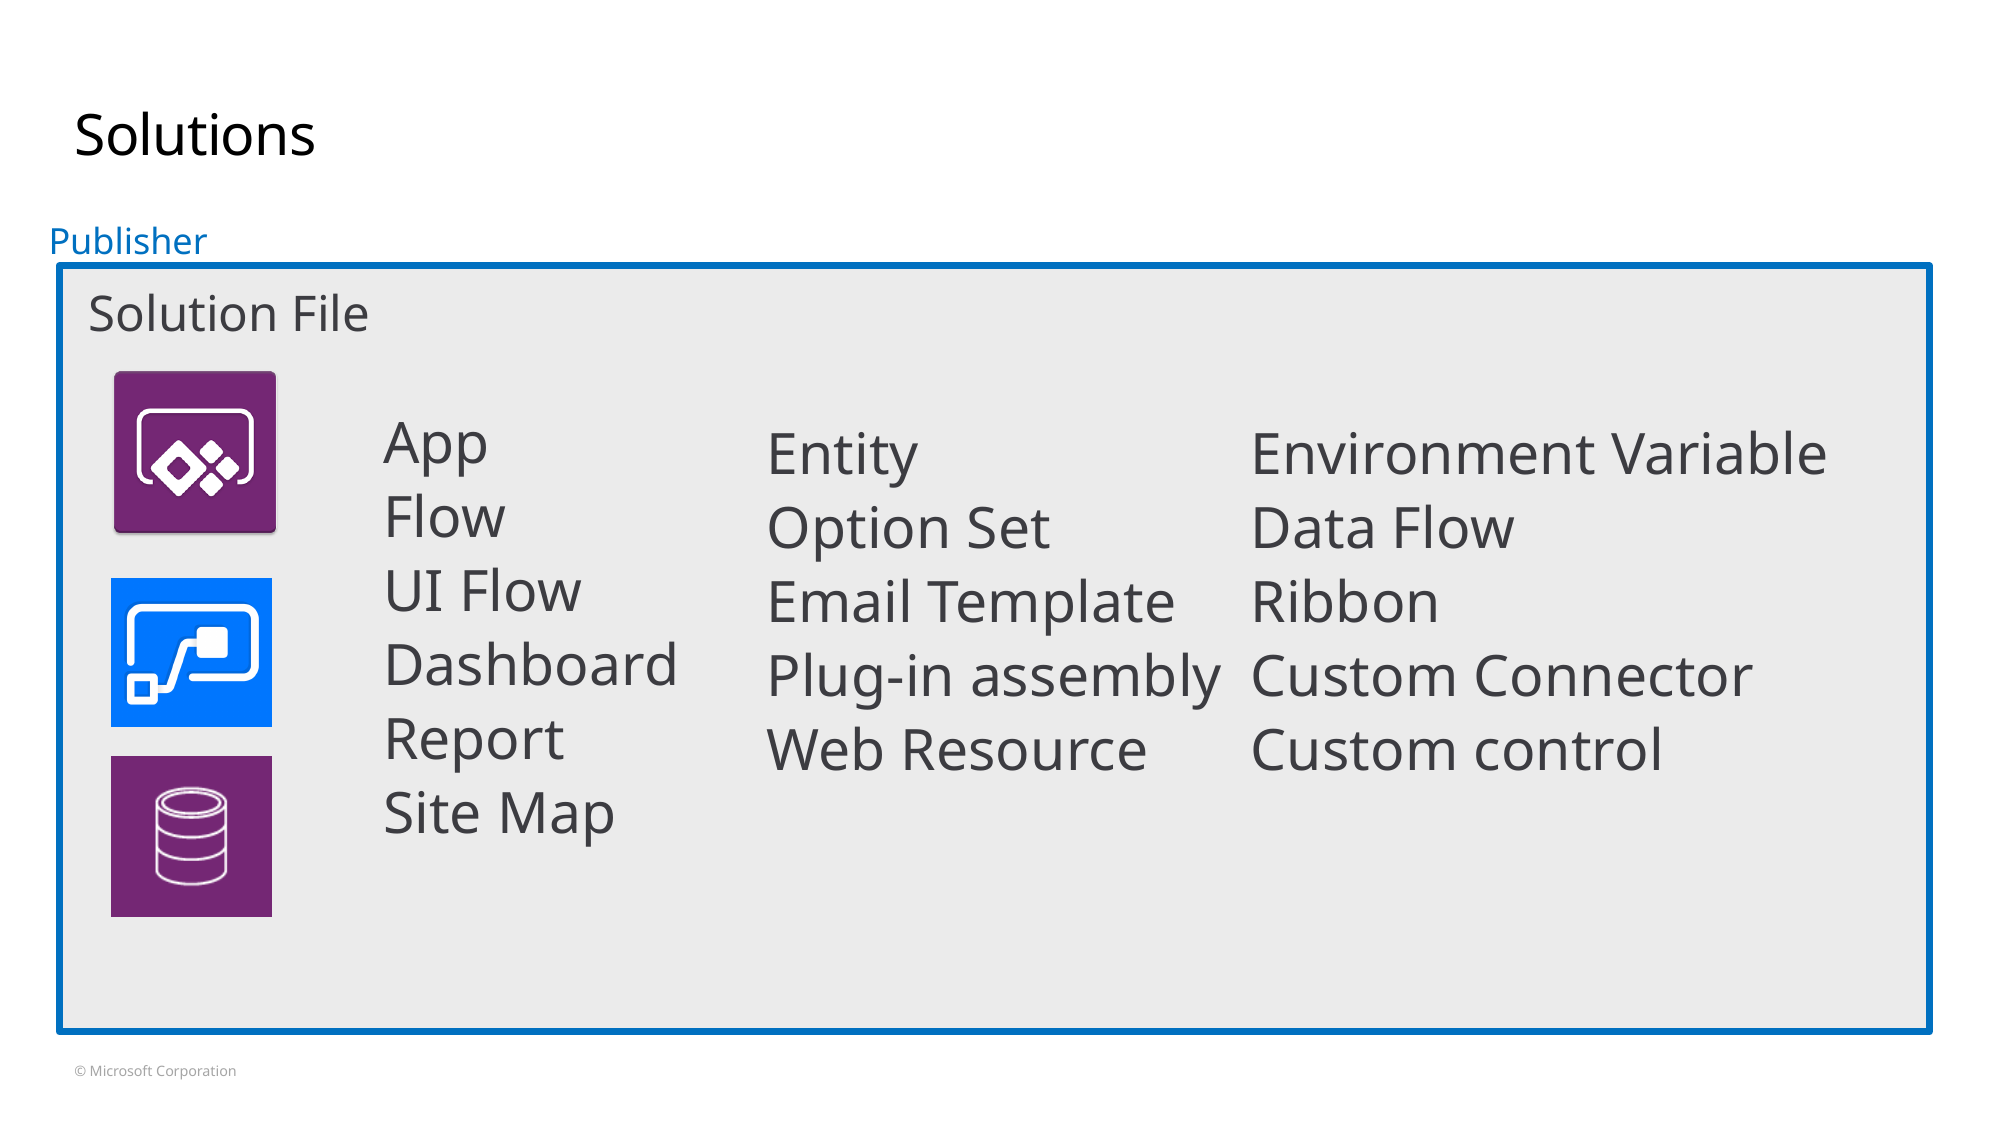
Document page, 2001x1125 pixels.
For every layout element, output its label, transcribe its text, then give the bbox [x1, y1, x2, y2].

picture [110, 578, 272, 728]
text_box Entity Option Set Email Template Plug-in assembly Web Resource [736, 401, 1252, 880]
text_box Solution File [59, 265, 1930, 1033]
text_box Environment Variable Data Flow Ribbon Custom Connector Custom control [1221, 401, 1859, 806]
title Solutions [74, 101, 1930, 170]
picture [110, 755, 272, 917]
text_box Publisher [19, 204, 238, 282]
picture [104, 361, 286, 543]
text_box App Flow UI Flow Dashboard Report Site Map [353, 391, 710, 870]
footer © Microsoft Corporation [59, 1061, 1960, 1081]
